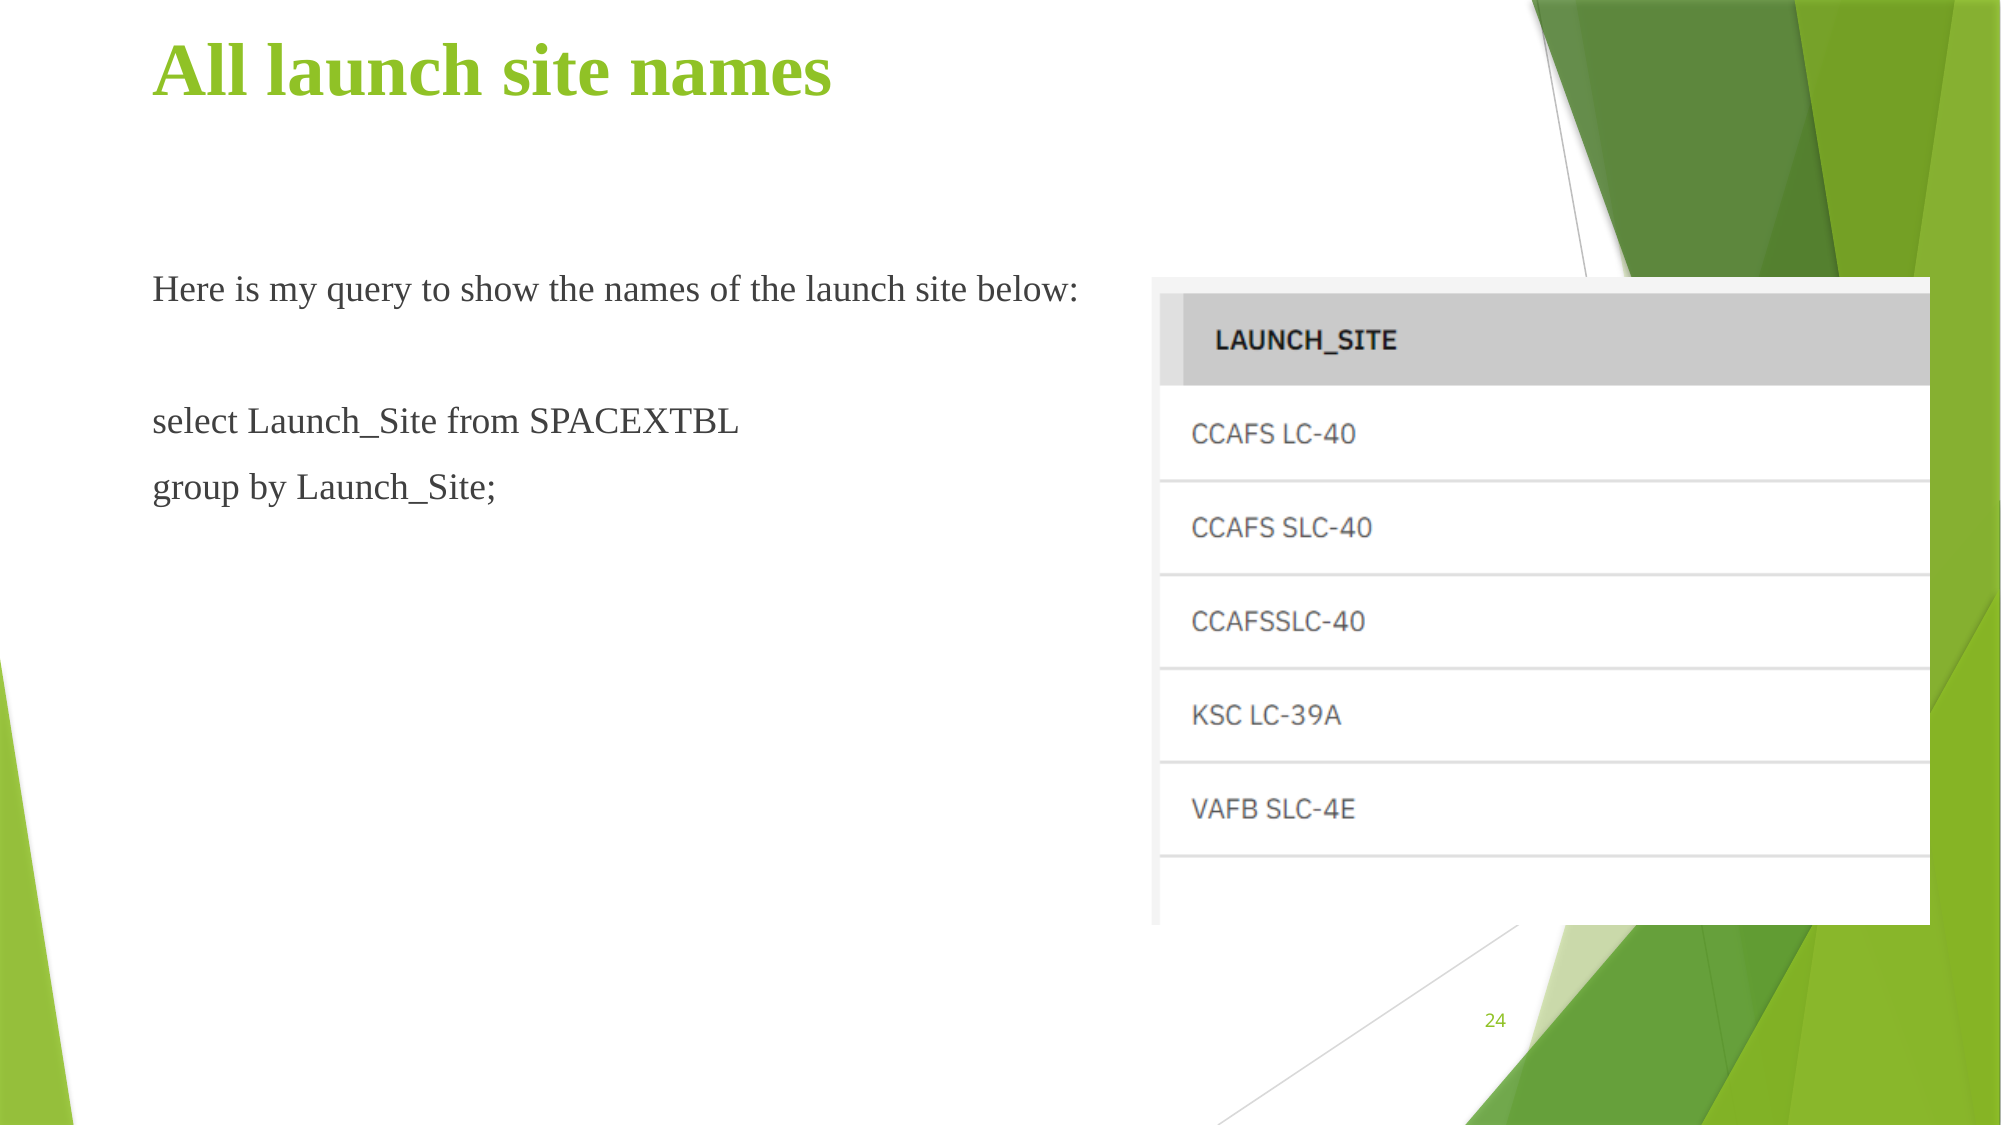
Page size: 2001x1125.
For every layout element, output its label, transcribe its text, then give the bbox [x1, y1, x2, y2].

title All launch site names [137, 13, 1863, 231]
slide_number 24 [1409, 991, 1522, 1051]
picture [1151, 276, 1931, 925]
list Here is my query to show the names of the launch site below: select Launch_Site from SPACEXTBL group by Launch_Site; [137, 256, 1104, 992]
